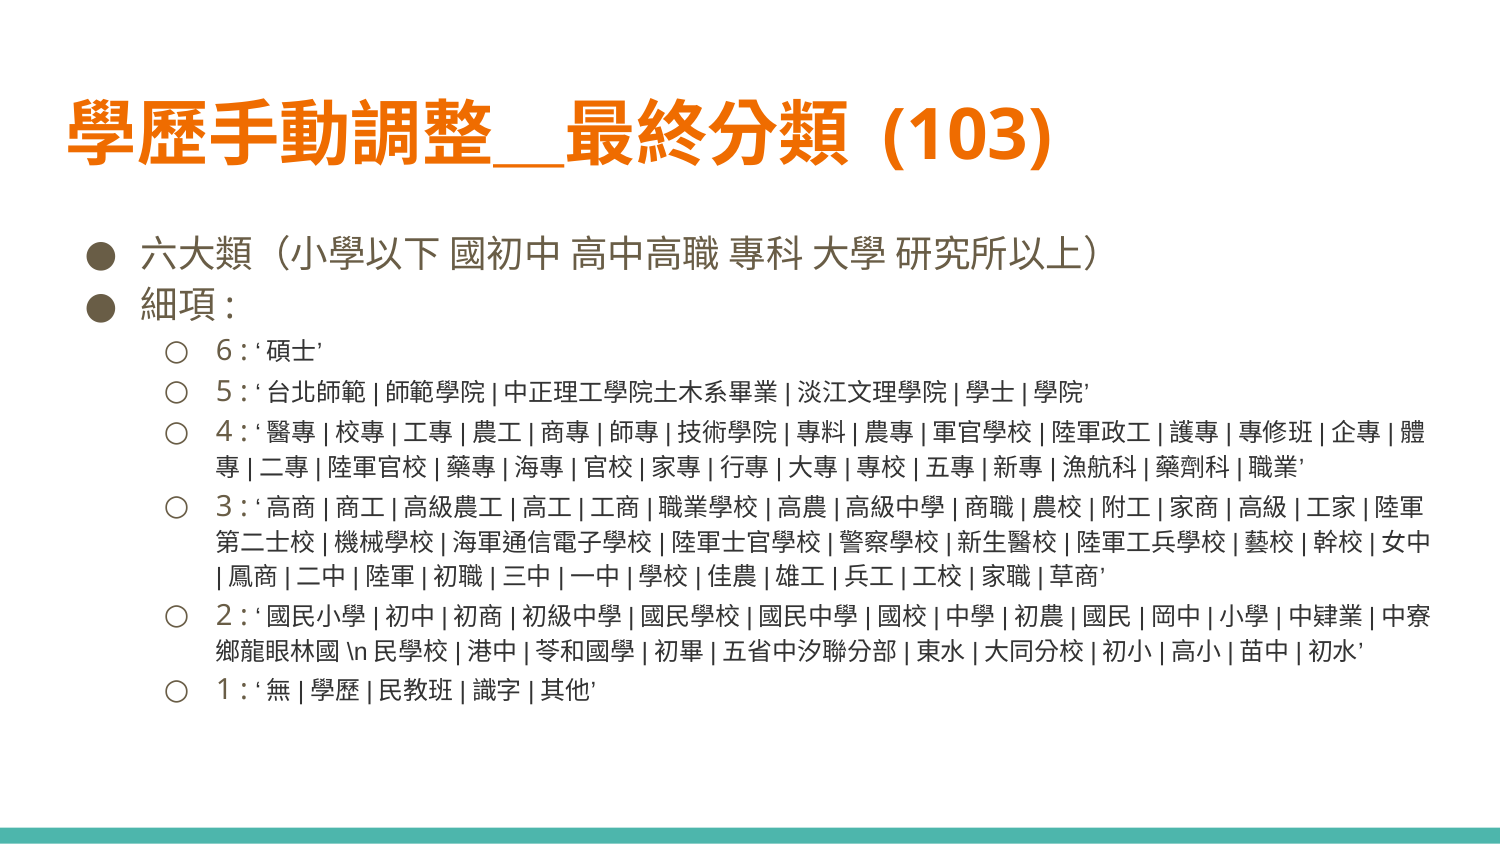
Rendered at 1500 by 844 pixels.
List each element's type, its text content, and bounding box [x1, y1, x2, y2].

text_box 學歷手動調整＿最終分類 (103) [51, 72, 1449, 189]
text_box 六大類（小學以下 國初中 高中高職 專科 大學 研究所以上） 細項: 6 : ‘碩士’ 5 : ‘台北師範|師範學院|中正理工學院土木系畢業|淡江文理學院|學士|學院’ 4 : ‘醫專|校專|工專|農工|商專|師專|技術學院|專料|農專|軍官學校|陸軍政工|護專|專修班|企專|體專|二專|陸軍官校|藥專|海專|官校|家專|行專|大專|專校|五專|新專|漁航科|藥劑科|職業’ 3 : ‘高商|商工|高級農工|高工|工商|職業學校|高農|高級中學|商職|農校|附工|家商|高級|工家|陸軍第二士校|機械學校|海軍通信電子學校|陸軍士官學校|警察學校|新生醫校|陸軍工兵學校|藝校|幹校|女中|鳳商|二中|陸軍|初職|三中|一中|學校|佳農|雄工|兵工|工校|家職|草商’ 2 : ‘國民小學|初中|初商|初級中學|國民學校|國民中學|國校|中學|初農|國民|岡中|小學|中肄業|中寮鄉龍眼林國\n民學校|港中|苓和國學|初畢|五省中汐聯分部|東水|大同分校|初小|高小|苗中|初水’ 1 : ‘無|學歷|民教班|識字|其他’ [51, 207, 1449, 750]
